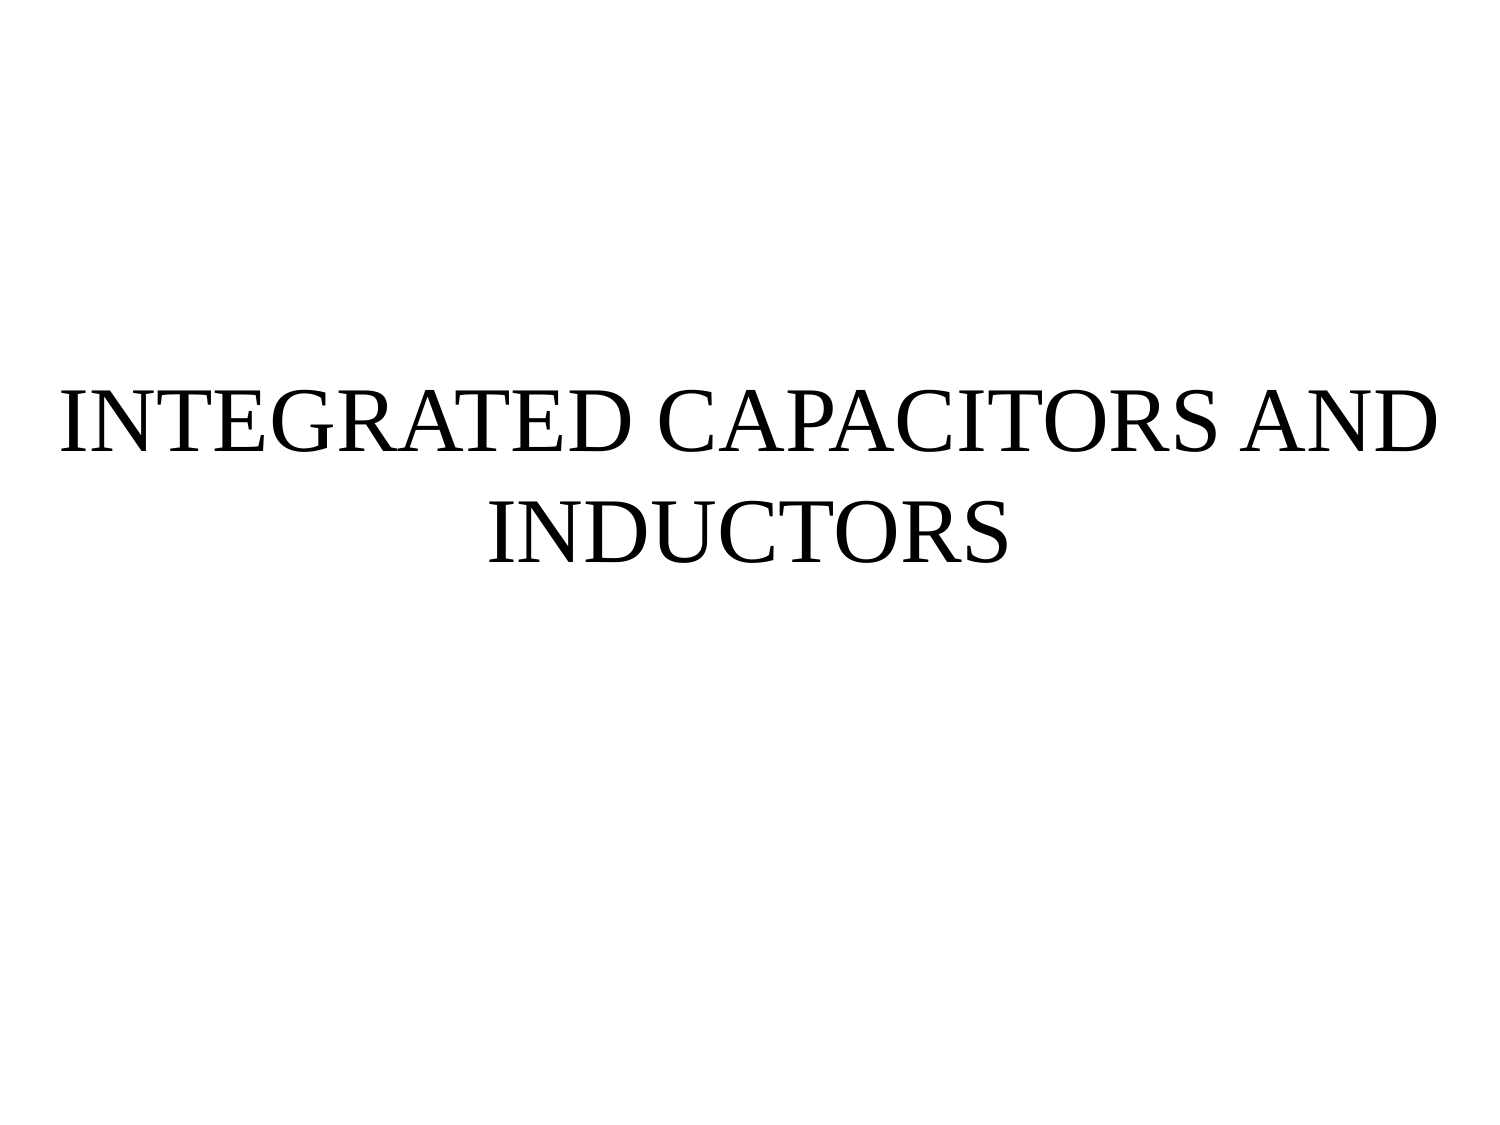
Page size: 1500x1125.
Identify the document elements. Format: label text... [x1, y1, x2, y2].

title INTEGRATED CAPACITORS AND INDUCTORS [0, 349, 1500, 591]
